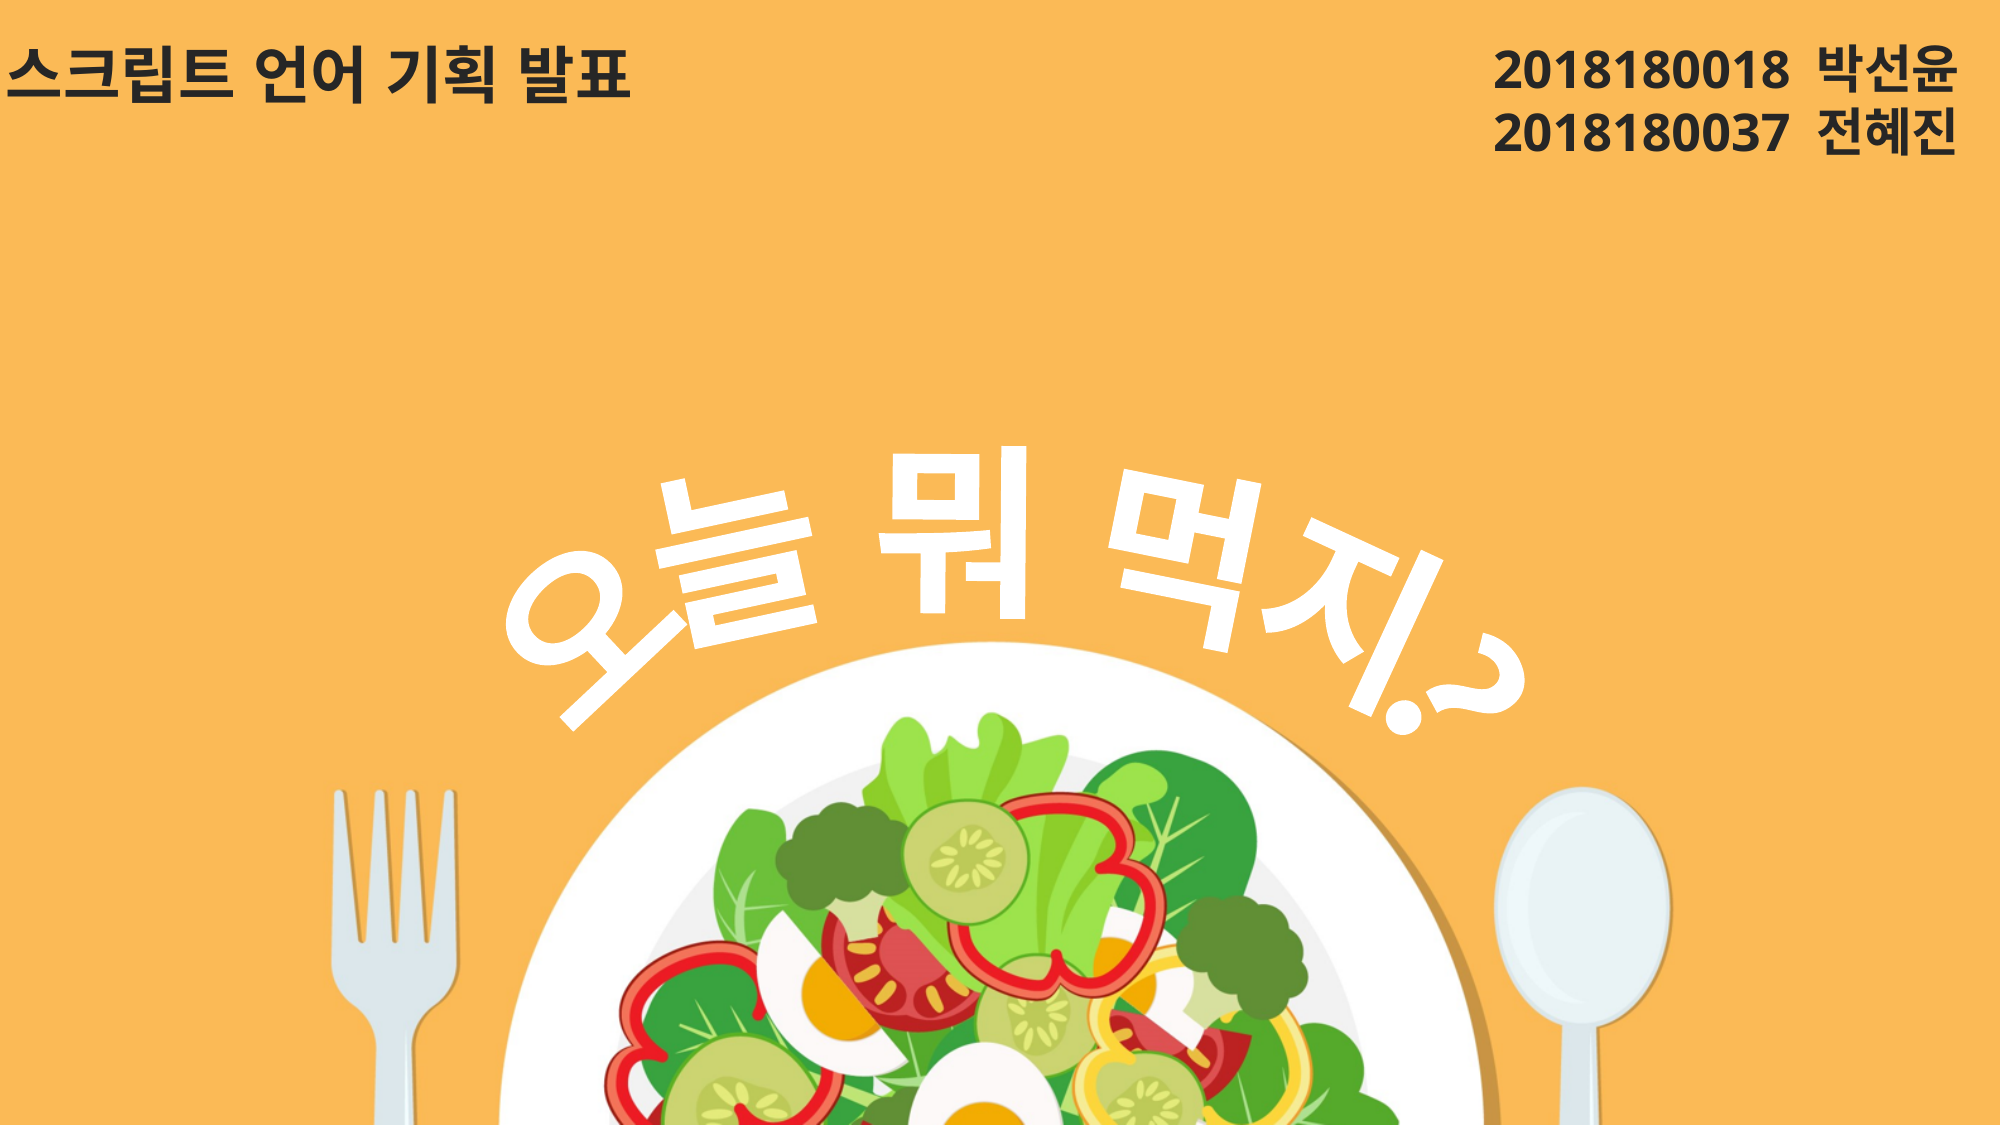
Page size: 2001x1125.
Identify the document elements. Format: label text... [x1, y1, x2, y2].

text_box 2018180018 박선윤 2018180037 전혜진 [1478, 29, 1975, 169]
text_box 스크립트 언어 기획 발표 [0, 29, 648, 119]
picture [290, 416, 1710, 1125]
